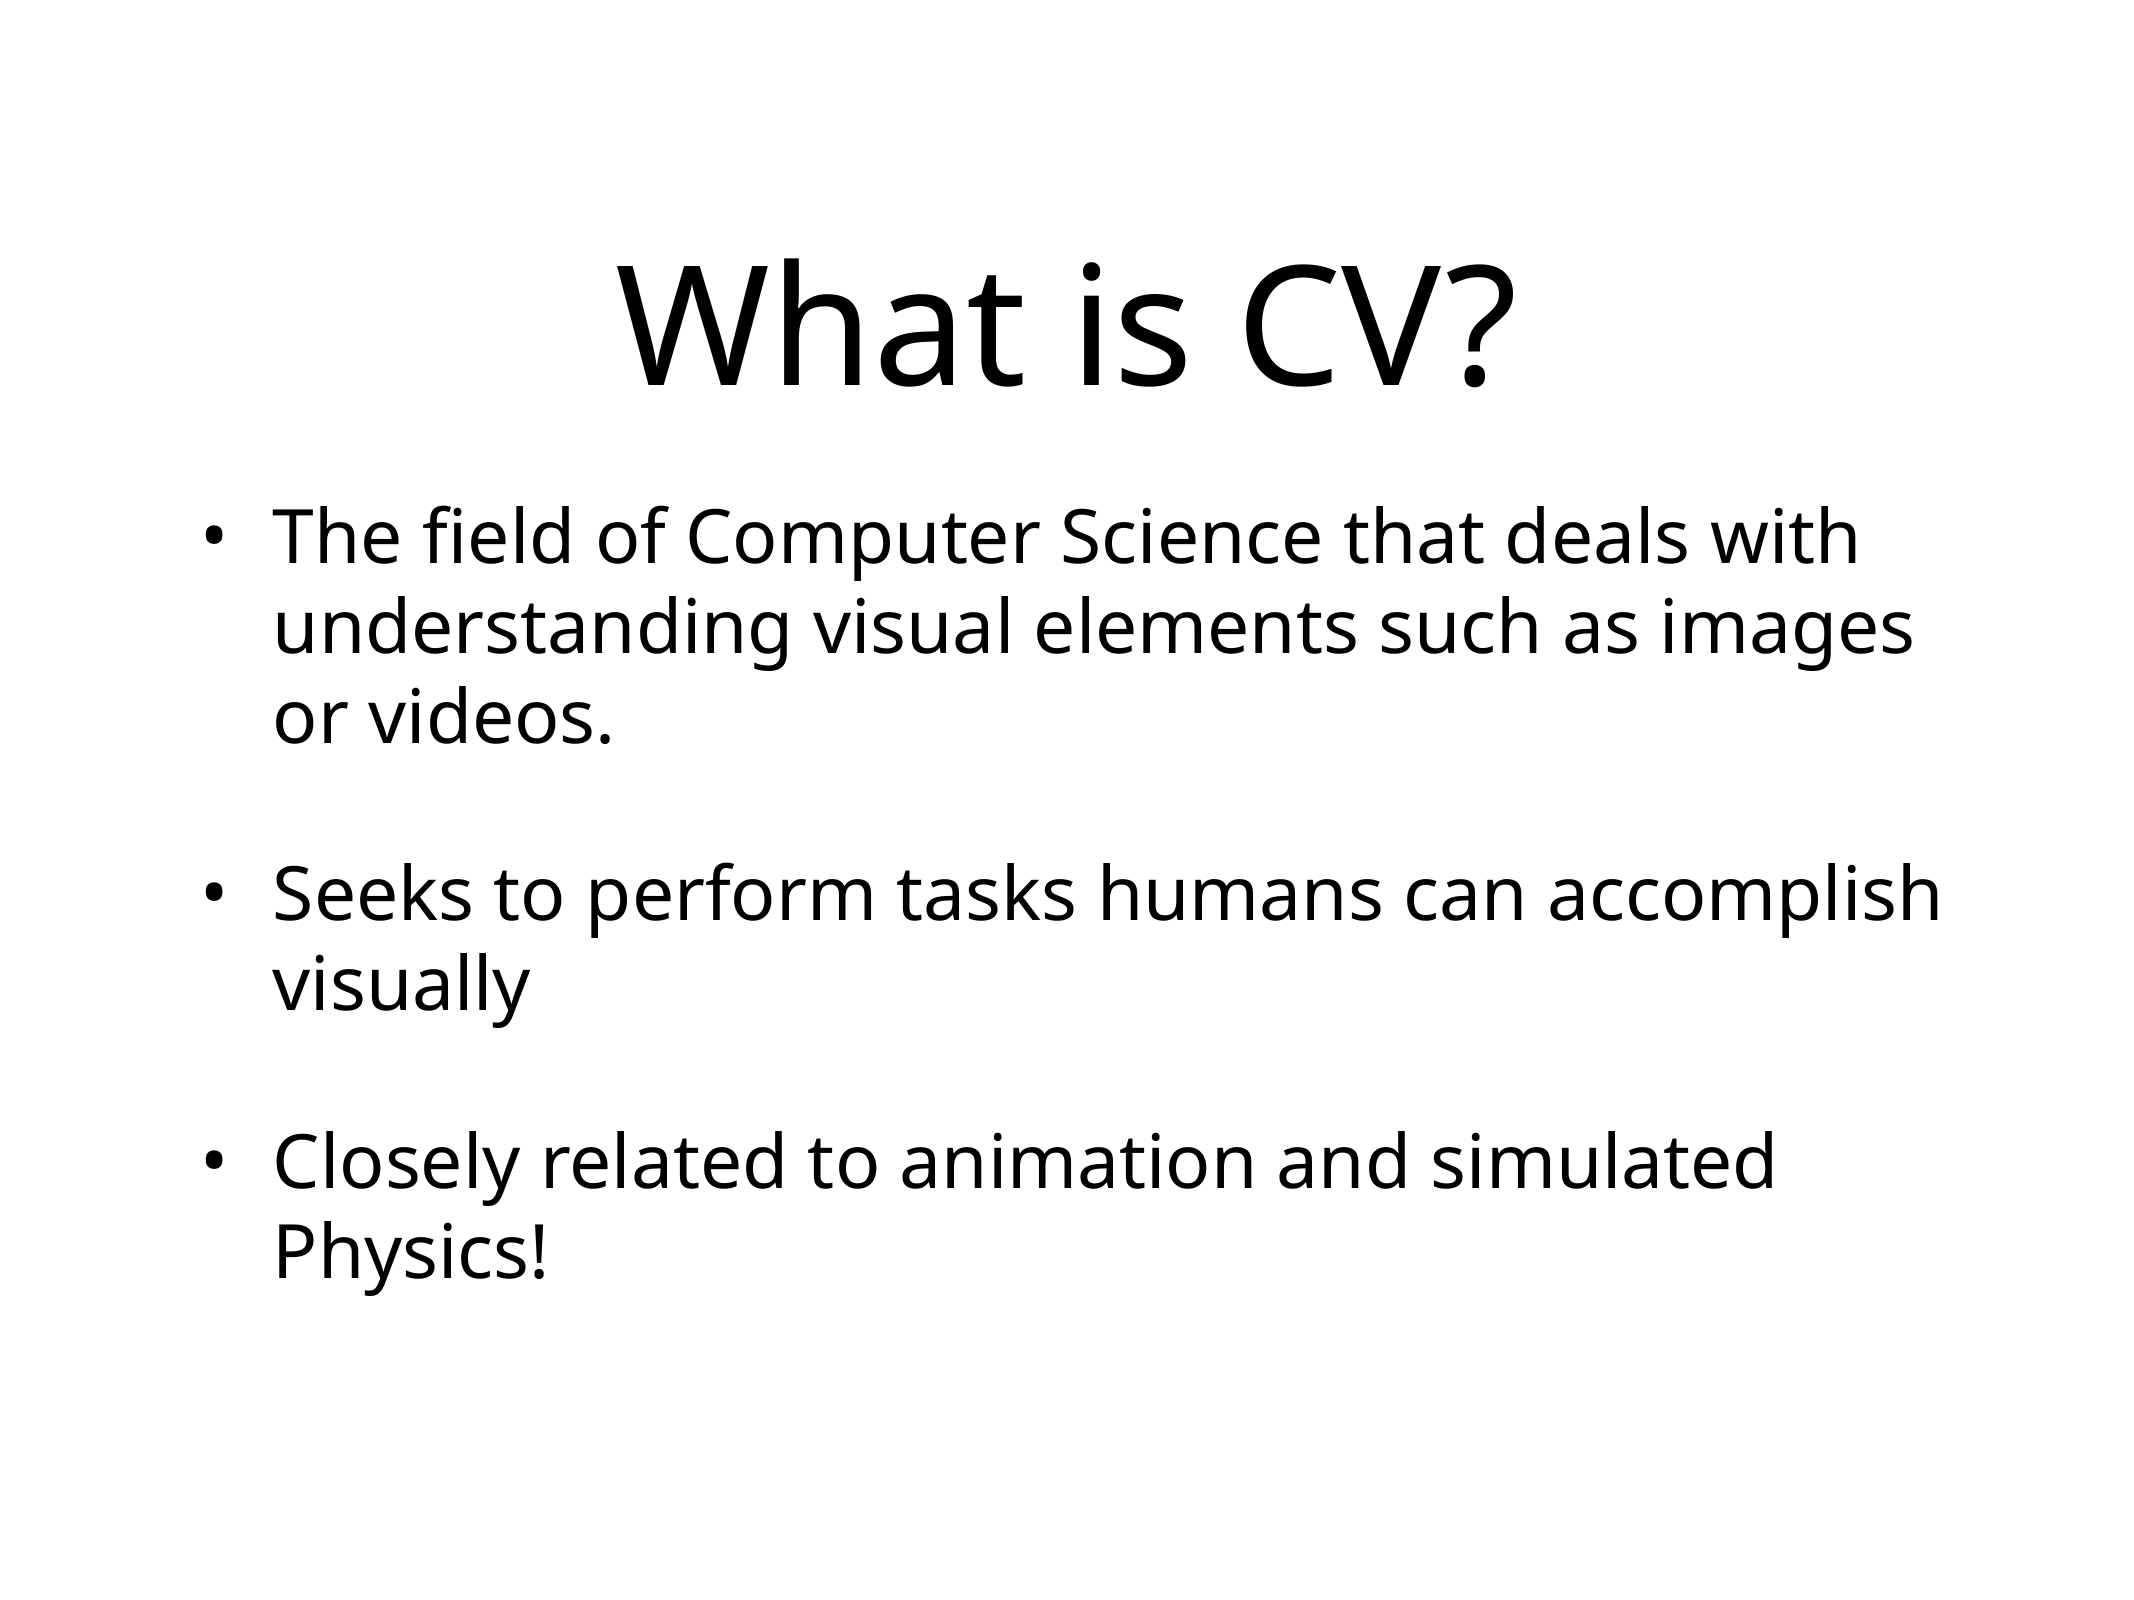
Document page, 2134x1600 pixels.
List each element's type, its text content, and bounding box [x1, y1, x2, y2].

title What is CV? [156, 141, 1978, 496]
list The field of Computer Science that deals with understanding visual elements such as images or videos. Seeks to perform tasks humans can accomplish visually Closely related to animation and simulated Physics! [191, 375, 2013, 1407]
